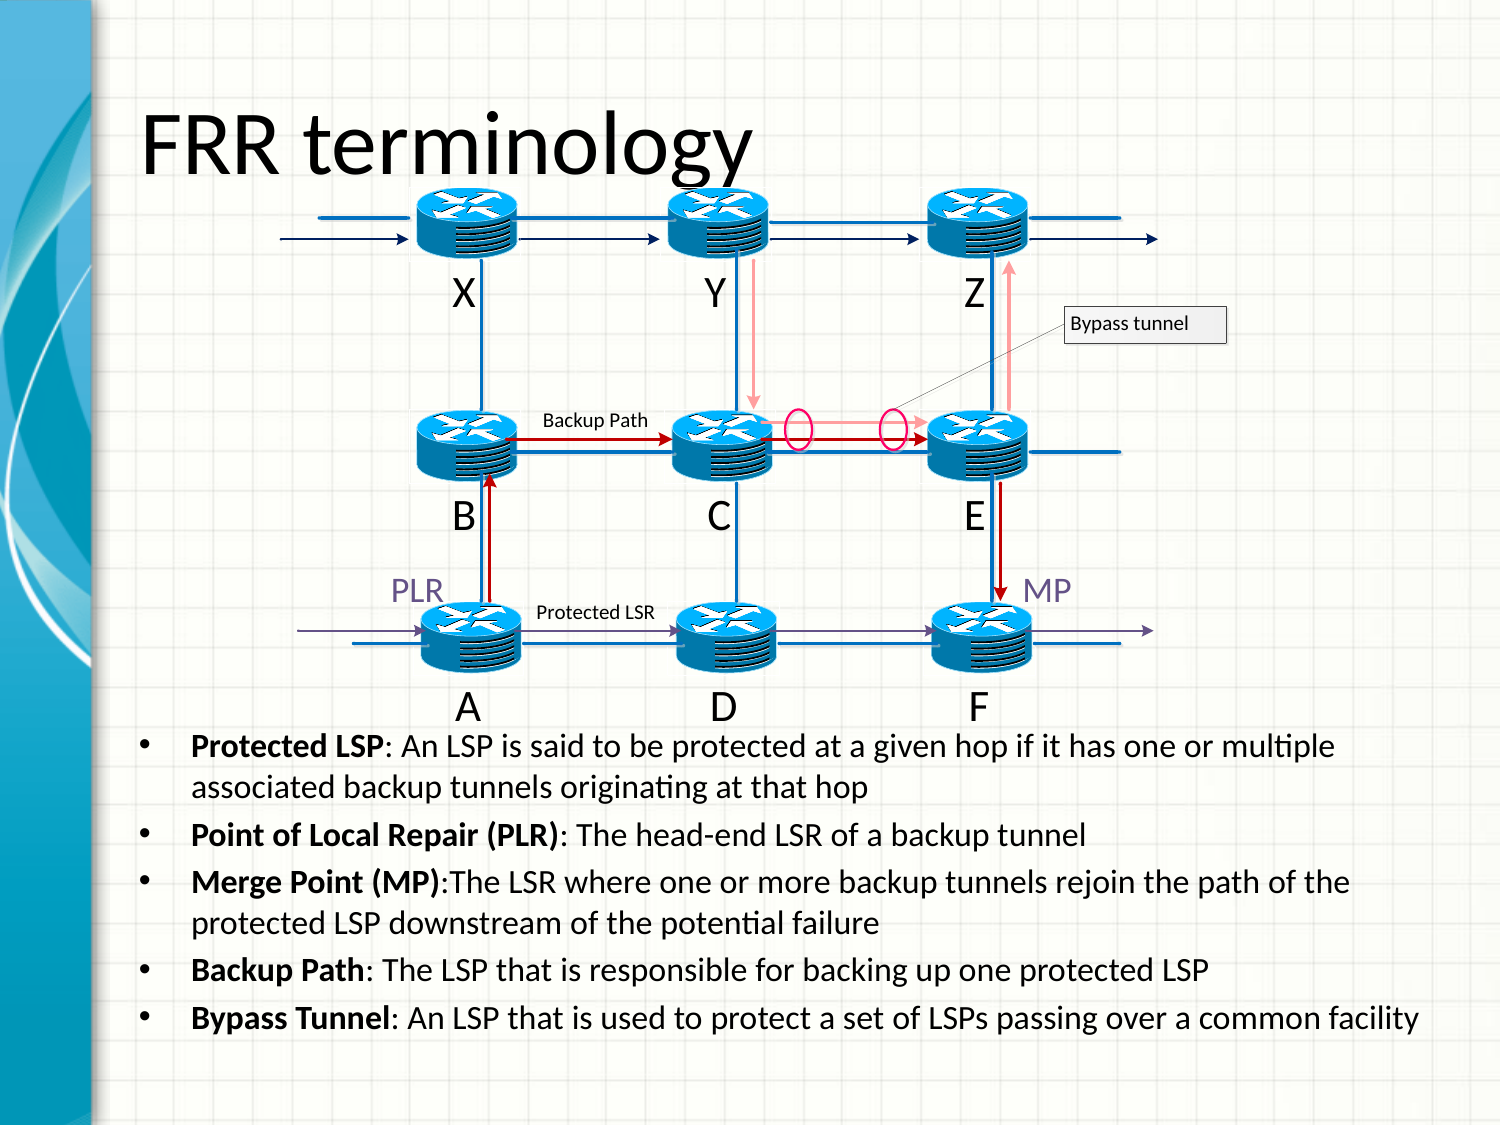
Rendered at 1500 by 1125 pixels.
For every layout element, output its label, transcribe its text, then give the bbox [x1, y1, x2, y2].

list Protected LSP: An LSP is said to be protected at a given hop if it has one or multiple associated backup tunnels originating at that hop Point of Local Repair (PLR): The head-end LSR of a backup tunnel Merge Point (MP):The LSR where one or more backup tunnels rejoin the path of the protected LSP downstream of the potential failure Backup Path: The LSP that is responsible for backing up one protected LSP Bypass Tunnel: An LSP that is used to protect a set of LSPs passing over a common facility [123, 716, 1450, 1088]
title FRR terminology [125, 44, 1450, 232]
picture [0, 0, 1500, 1125]
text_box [265, 184, 1231, 737]
